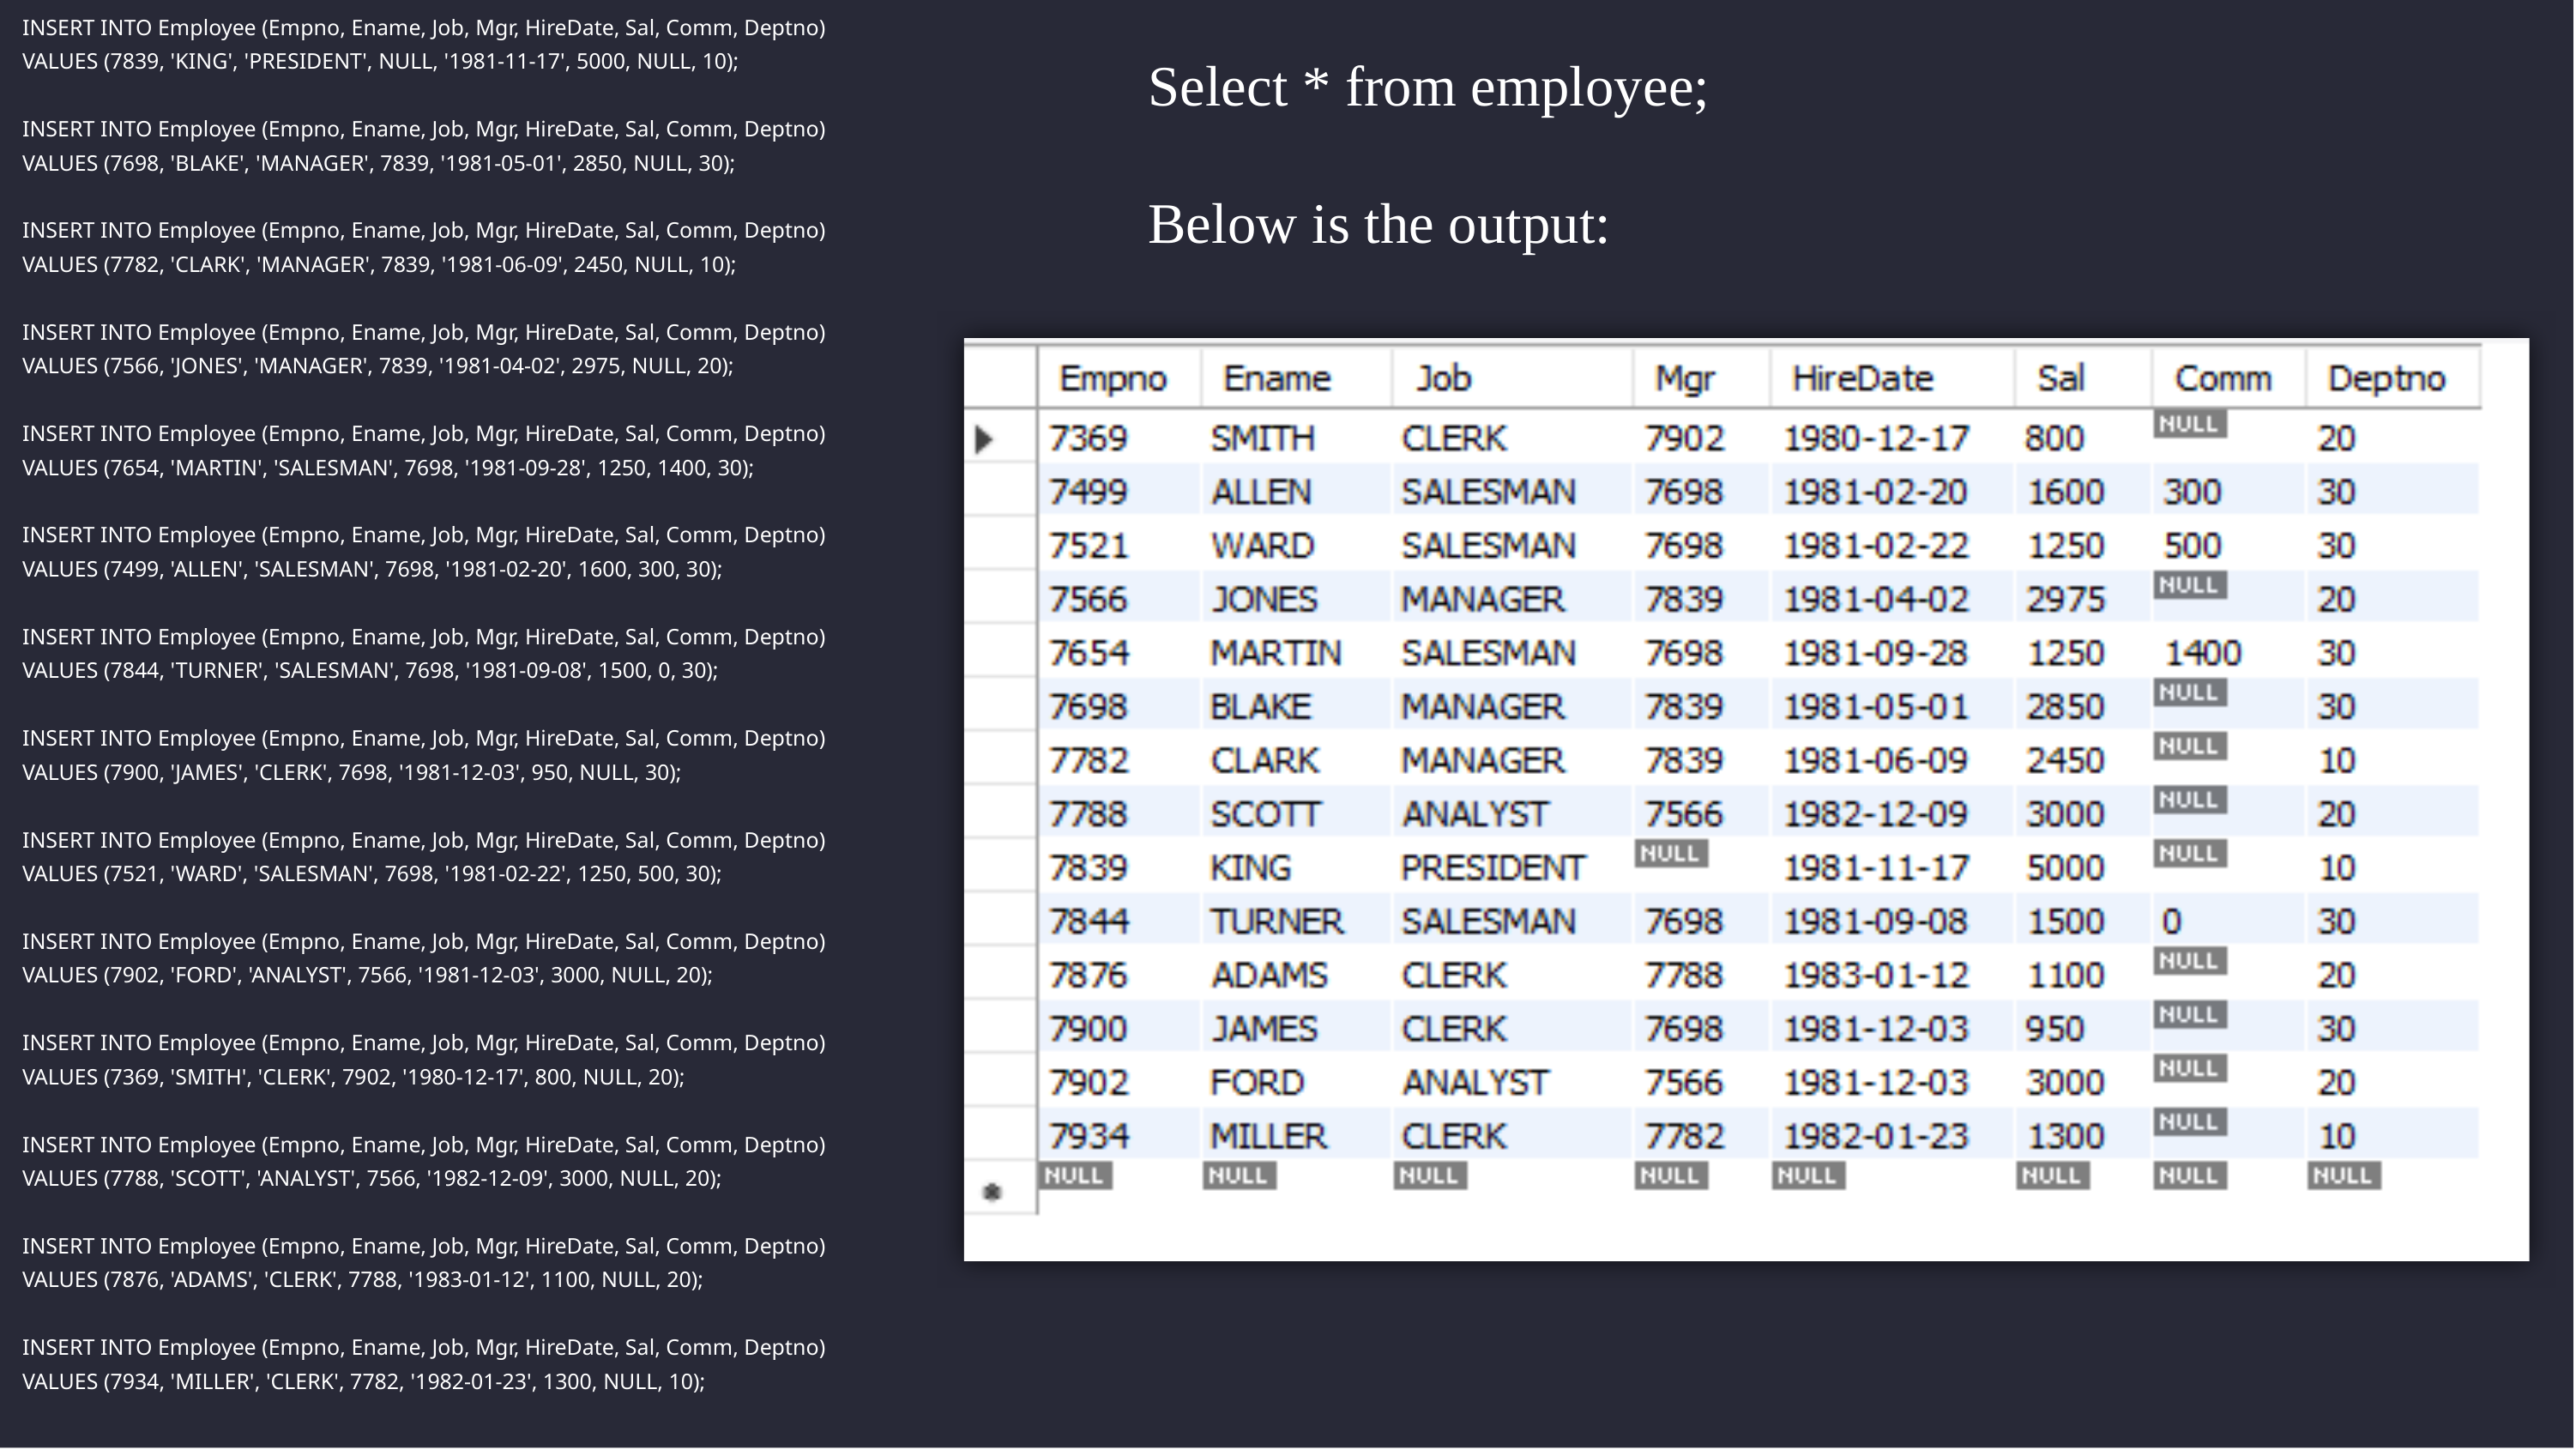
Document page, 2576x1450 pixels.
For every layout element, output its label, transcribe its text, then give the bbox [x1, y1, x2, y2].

picture [963, 338, 2530, 1261]
title Select * from employee; Below is the output: [1148, 49, 1962, 257]
text_box INSERT INTO Employee (Empno, Ename, Job, Mgr, HireDate, Sal, Comm, Deptno) VALUES (7839, 'KING', 'PRESIDENT', NULL, '1981-11-17', 5000, NULL, 10); INSERT INTO Employee (Empno, Ename, Job, Mgr, HireDate, Sal, Comm, Deptno) VALUES (7698, 'BLAKE', 'MANAGER', 7839, '1981-05-01', 2850, NULL, 30); INSERT INTO Employee (Empno, Ename, Job, Mgr, HireDate, Sal, Comm, Deptno) VALUES (7782, 'CLARK', 'MANAGER', 7839, '1981-06-09', 2450, NULL, 10); INSERT INTO Employee (Empno, Ename, Job, Mgr, HireDate, Sal, Comm, Deptno) VALUES (7566, 'JONES', 'MANAGER', 7839, '1981-04-02', 2975, NULL, 20); INSERT INTO Employee (Empno, Ename, Job, Mgr, HireDate, Sal, Comm, Deptno) VALUES (7654, 'MARTIN', 'SALESMAN', 7698, '1981-09-28', 1250, 1400, 30); INSERT INTO Employee (Empno, Ename, Job, Mgr, HireDate, Sal, Comm, Deptno) VALUES (7499, 'ALLEN', 'SALESMAN', 7698, '1981-02-20', 1600, 300, 30); INSERT INTO Employee (Empno, Ename, Job, Mgr, HireDate, Sal, Comm, Deptno) VALUES (7844, 'TURNER', 'SALESMAN', 7698, '1981-09-08', 1500, 0, 30); INSERT INTO Employee (Empno, Ename, Job, Mgr, HireDate, Sal, Comm, Deptno) VALUES (7900, 'JAMES', 'CLERK', 7698, '1981-12-03', 950, NULL, 30); INSERT INTO Employee (Empno, Ename, Job, Mgr, HireDate, Sal, Comm, Deptno) VALUES (7521, 'WARD', 'SALESMAN', 7698, '1981-02-22', 1250, 500, 30); INSERT INTO Employee (Empno, Ename, Job, Mgr, HireDate, Sal, Comm, Deptno) VALUES (7902, 'FORD', 'ANALYST', 7566, '1981-12-03', 3000, NULL, 20); INSERT INTO Employee (Empno, Ename, Job, Mgr, HireDate, Sal, Comm, Deptno) VALUES (7369, 'SMITH', 'CLERK', 7902, '1980-12-17', 800, NULL, 20); INSERT INTO Employee (Empno, Ename, Job, Mgr, HireDate, Sal, Comm, Deptno) VALUES (7788, 'SCOTT', 'ANALYST', 7566, '1982-12-09', 3000, NULL, 20); INSERT INTO Employee (Empno, Ename, Job, Mgr, HireDate, Sal, Comm, Deptno) VALUES (7876, 'ADAMS', 'CLERK', 7788, '1983-01-12', 1100, NULL, 20); INSERT INTO Employee (Empno, Ename, Job, Mgr, HireDate, Sal, Comm, Deptno) VALUES (7934, 'MILLER', 'CLERK', 7782, '1982-01-23', 1300, NULL, 10); [21, 16, 1180, 1450]
